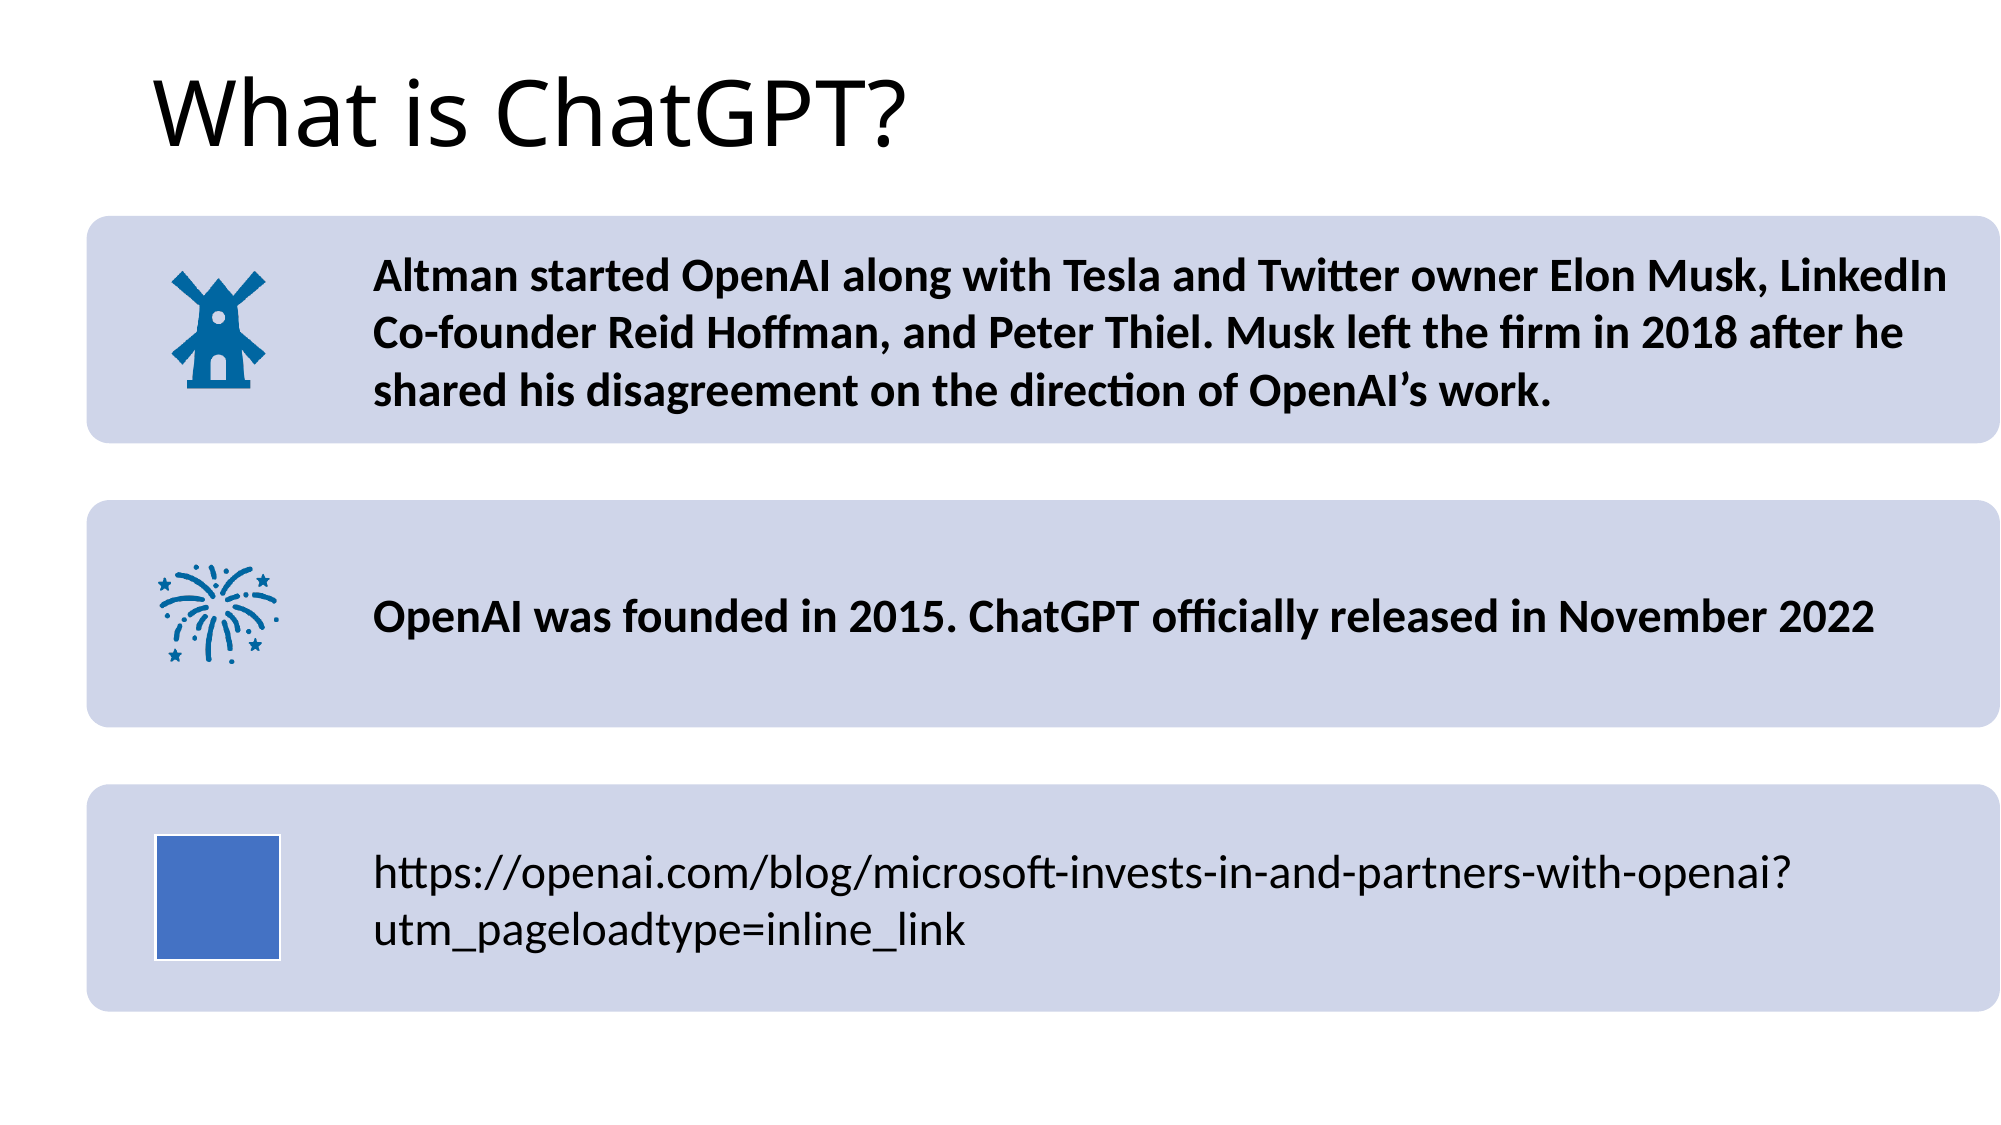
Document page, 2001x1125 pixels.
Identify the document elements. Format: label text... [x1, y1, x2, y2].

title What is ChatGPT? [137, 59, 1863, 215]
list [86, 215, 2000, 1012]
